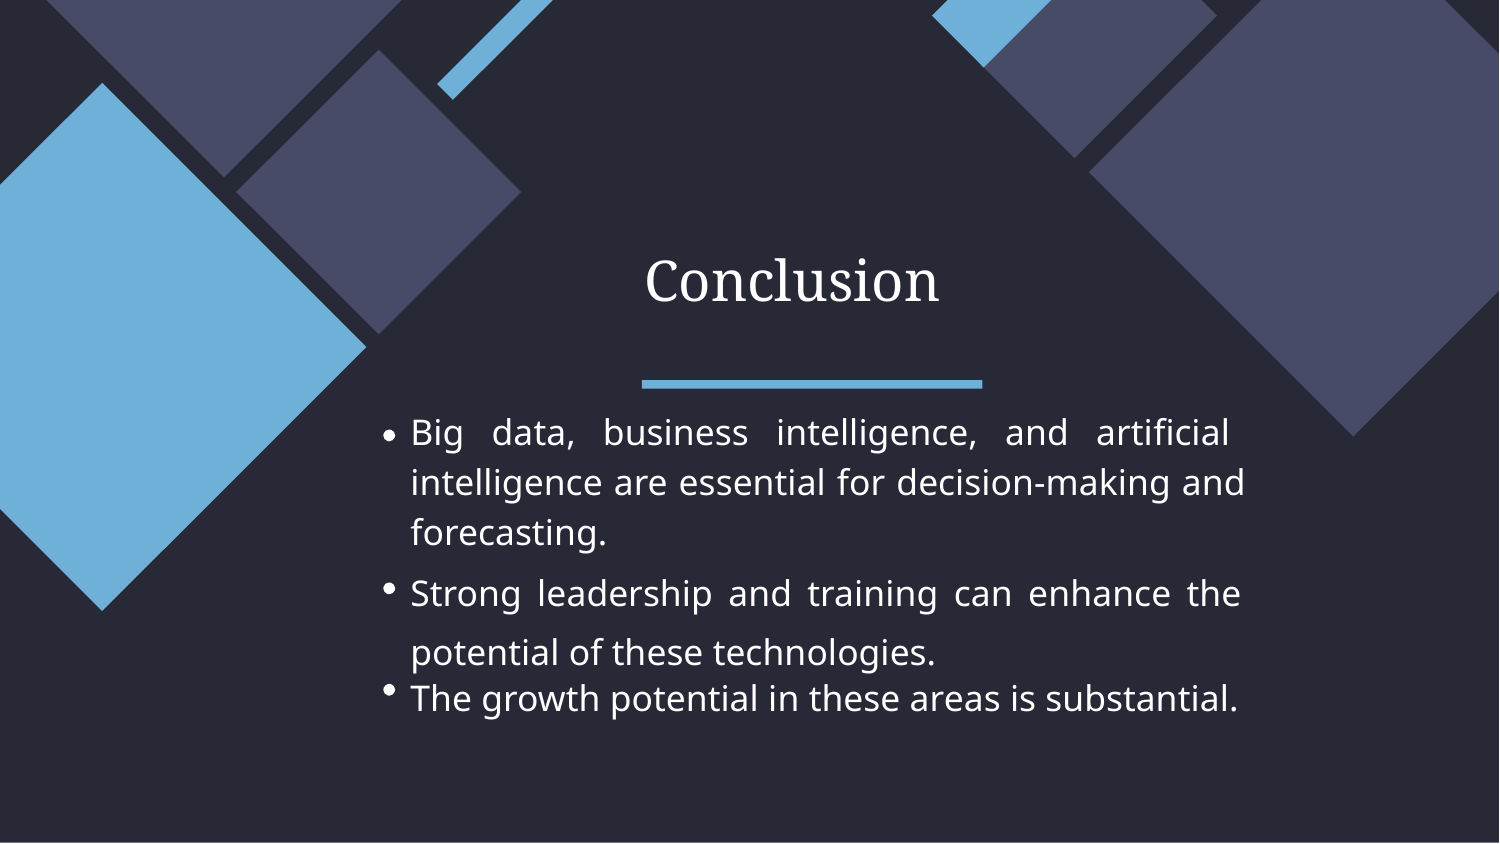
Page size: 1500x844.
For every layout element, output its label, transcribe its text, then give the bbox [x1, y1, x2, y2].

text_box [931, 0, 1218, 159]
text_box [383, 683, 396, 696]
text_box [0, 0, 554, 612]
title Conclusion [644, 243, 960, 380]
text_box Big data, business intelligence, and artiﬁcial intelligence are essential for decision-making and forecasting. Strong leadership and training can enhance the potential of these technologies. The growth potential in these areas is substantial. [410, 402, 1258, 719]
text_box [641, 380, 983, 389]
text_box [1088, 0, 1499, 437]
